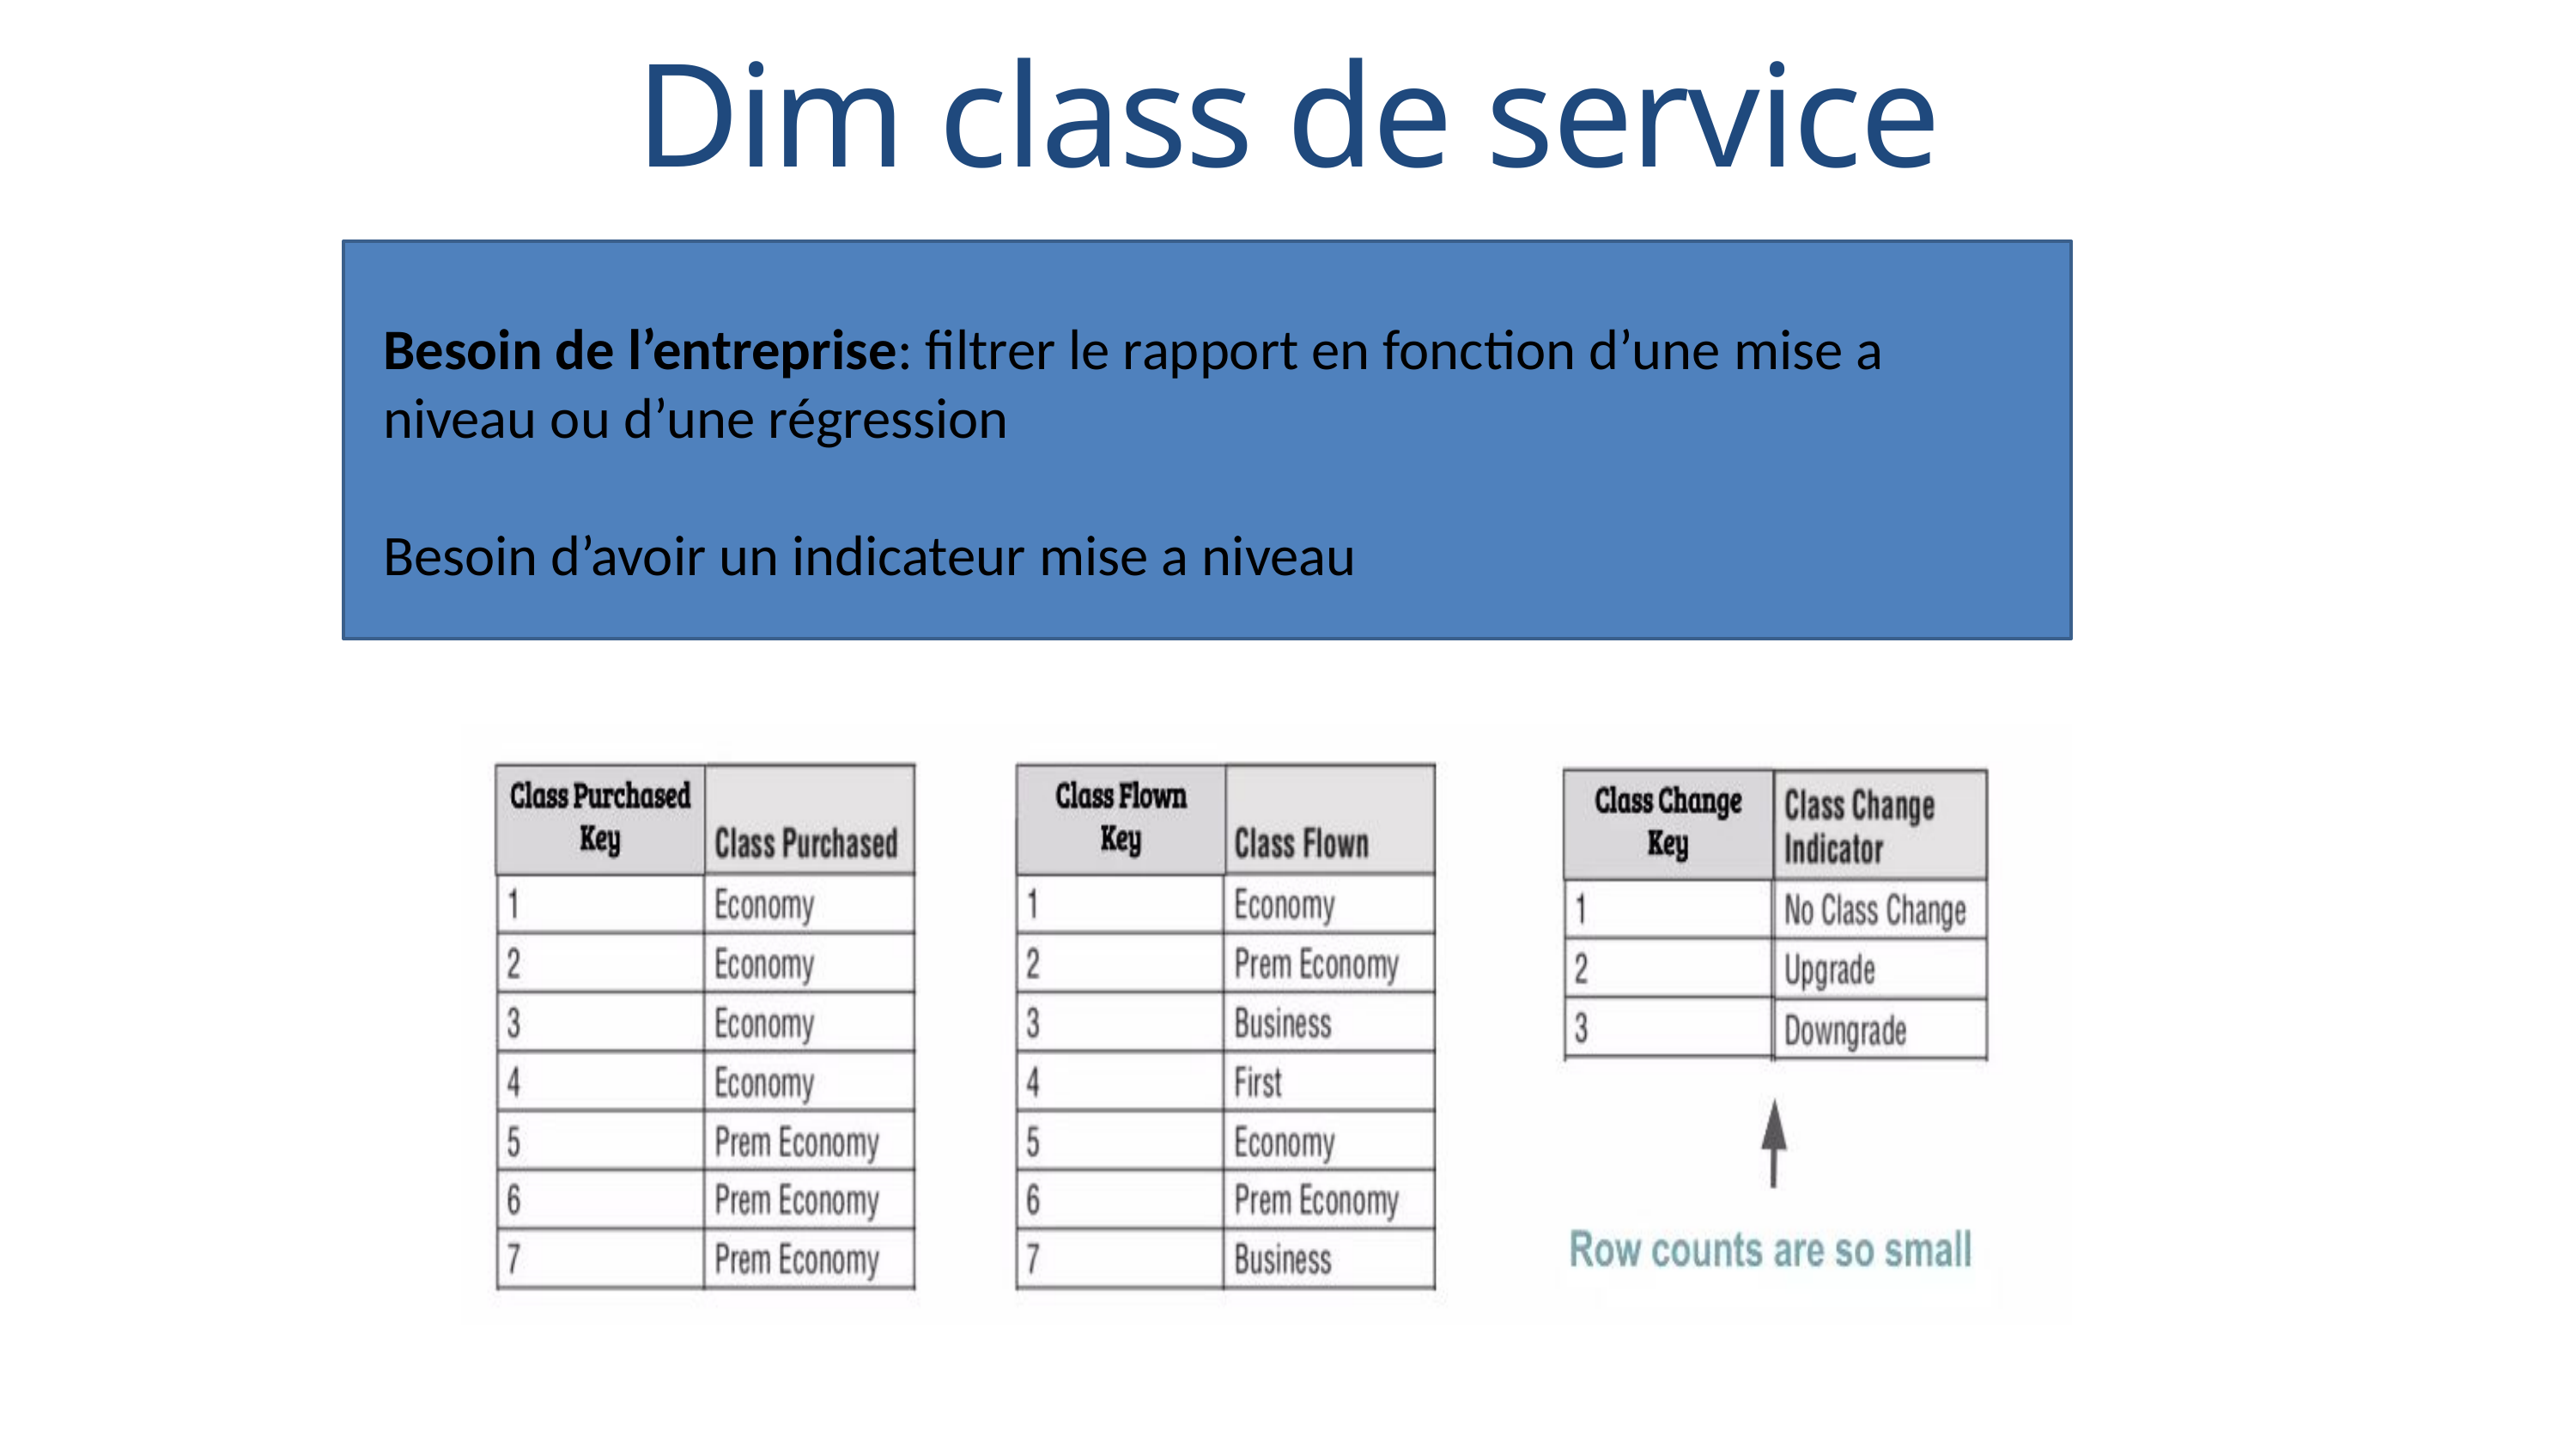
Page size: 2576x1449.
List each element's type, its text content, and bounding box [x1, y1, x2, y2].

text_box Dim class de service [0, 17, 2576, 202]
picture [461, 724, 2072, 1325]
text_box Besoin de l’entreprise: filtrer le rapport en fonction d’une mise a niveau ou d’une régression Besoin d’avoir un indicateur mise a niveau [370, 306, 2045, 594]
text_box [342, 239, 2073, 640]
